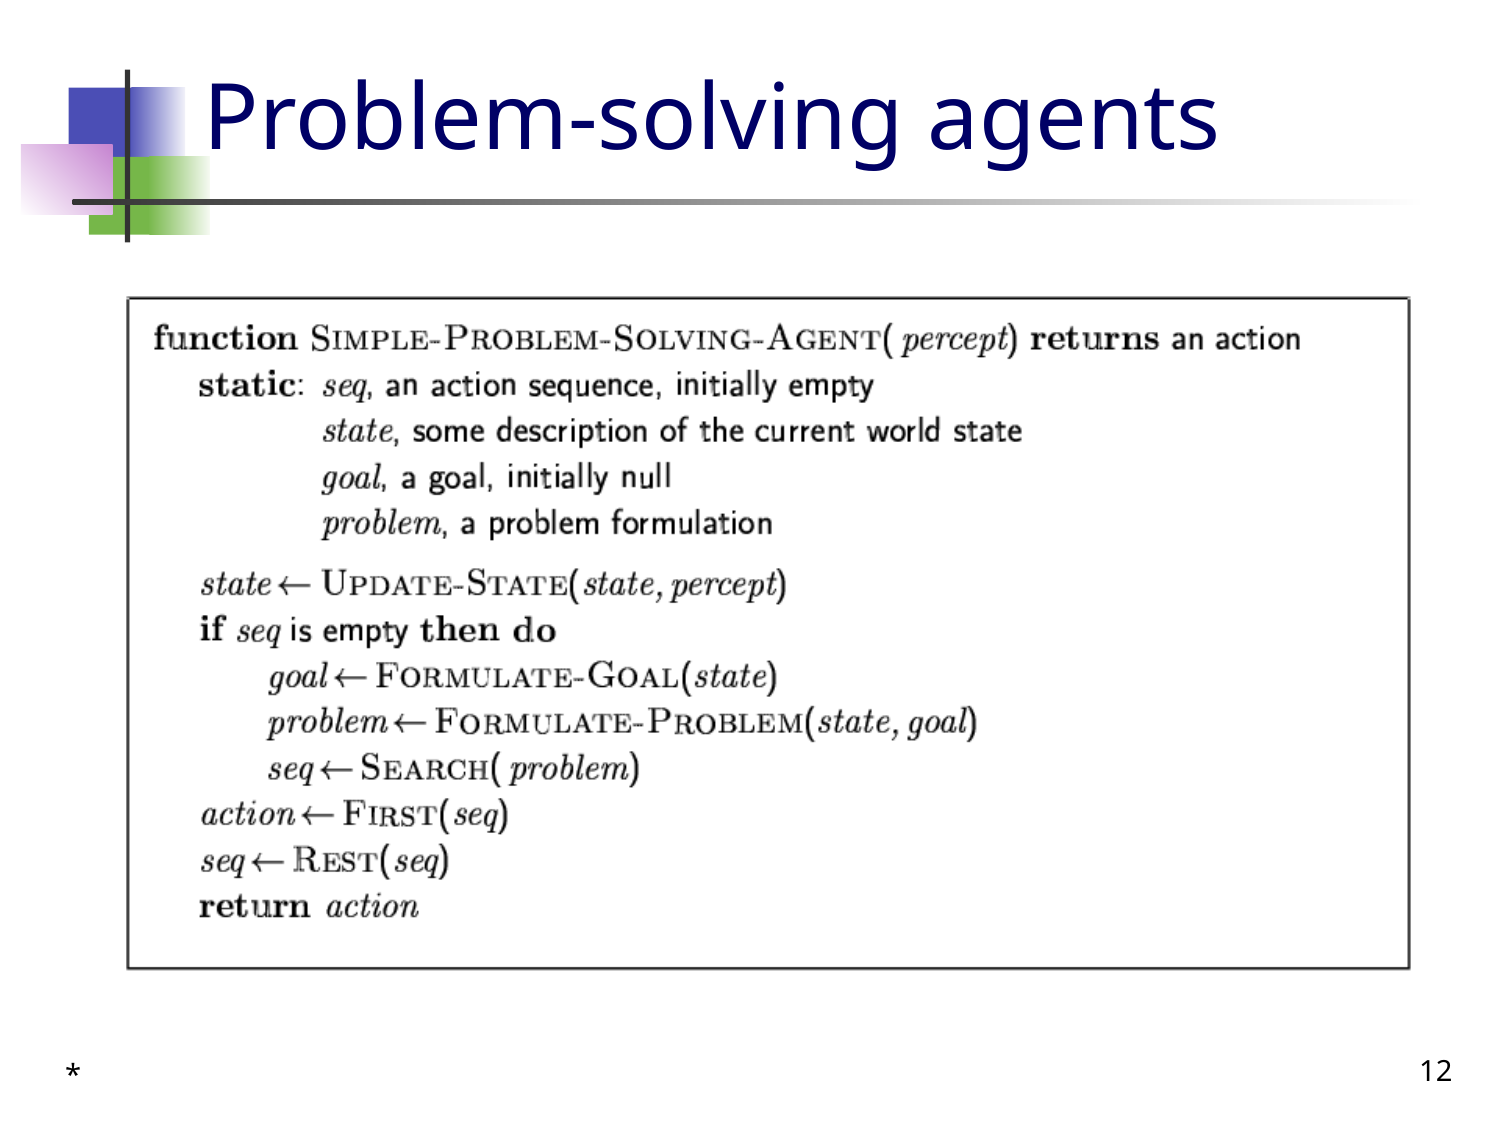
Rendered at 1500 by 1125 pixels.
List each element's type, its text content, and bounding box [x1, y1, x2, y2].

text_box * [49, 1024, 363, 1100]
picture [112, 274, 1426, 988]
text_box 12 [1155, 1024, 1468, 1100]
title Problem-solving agents [188, 35, 1468, 175]
